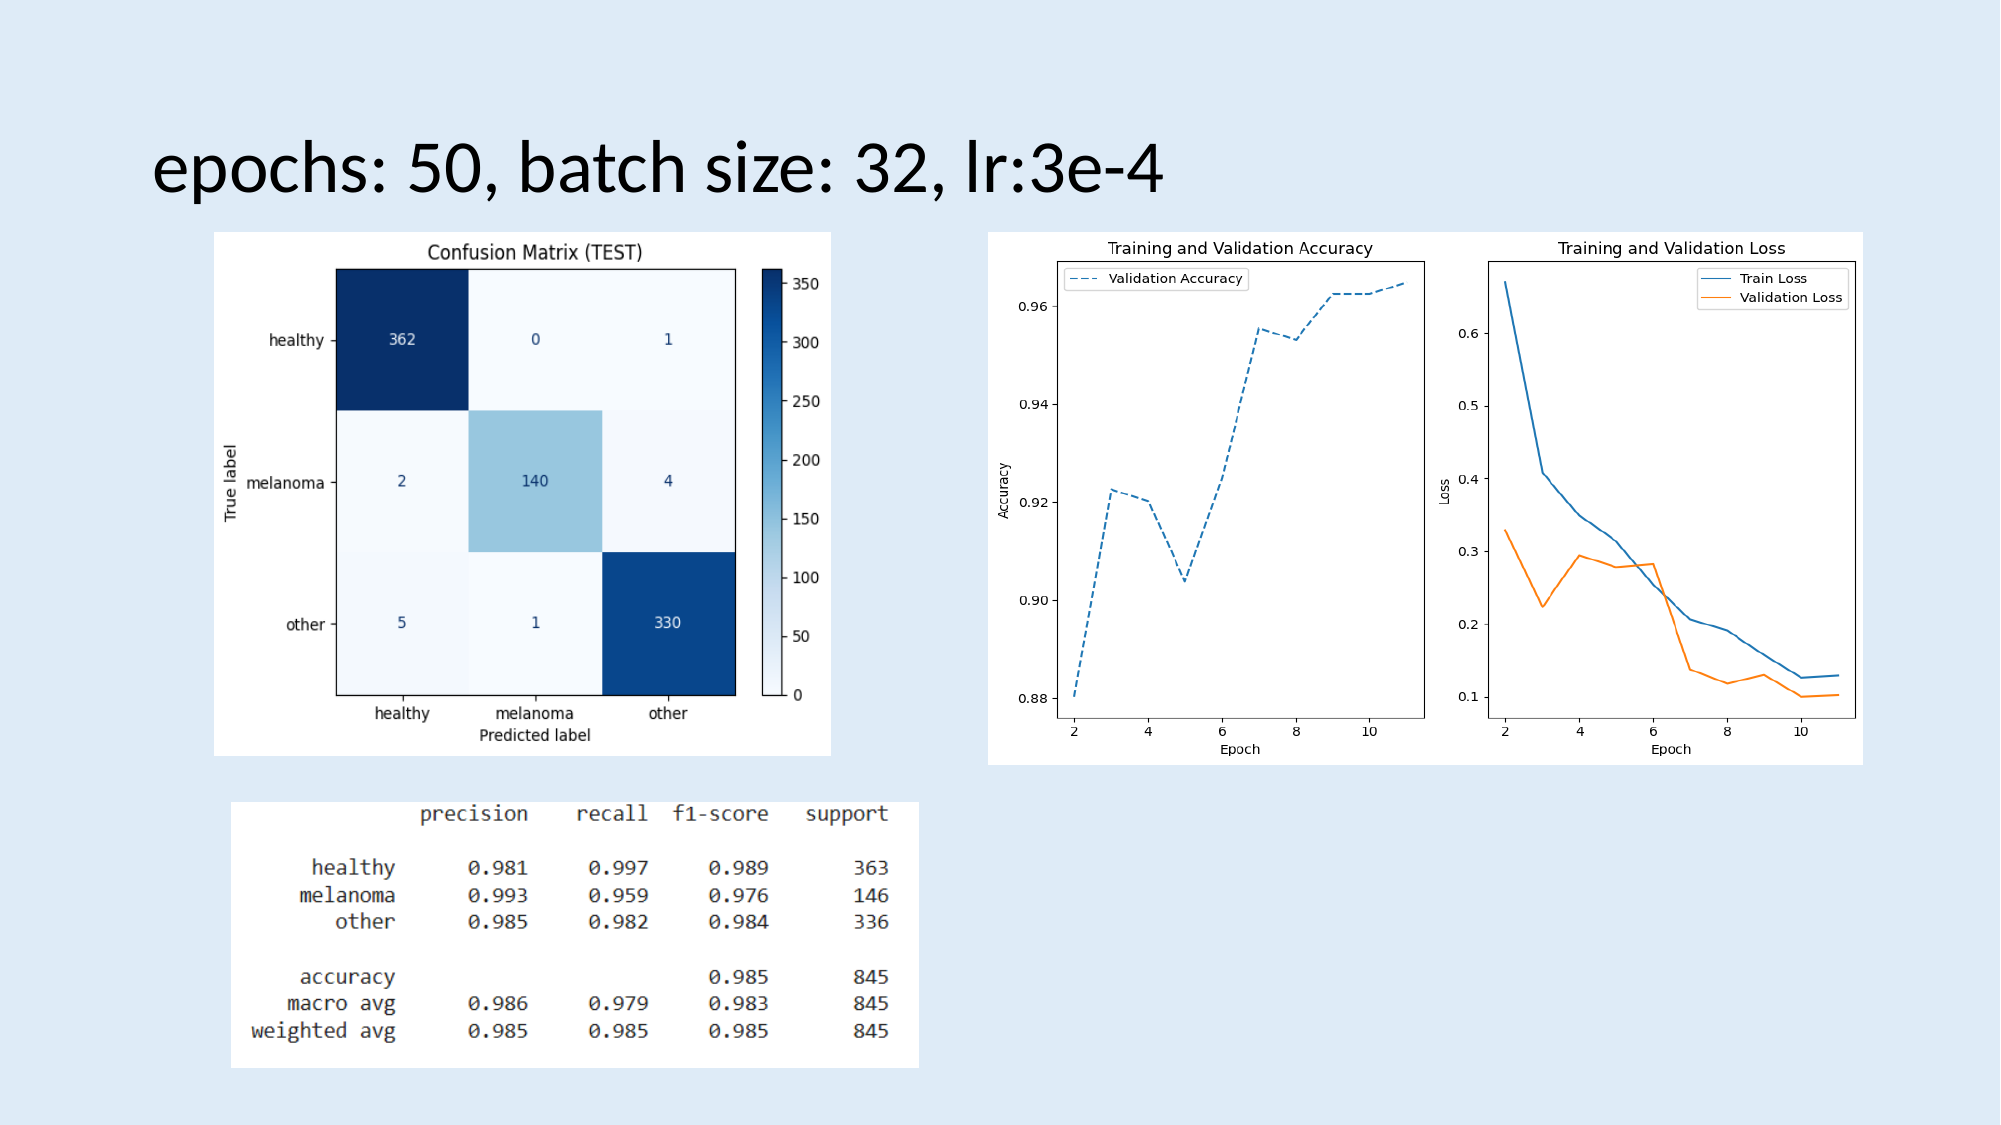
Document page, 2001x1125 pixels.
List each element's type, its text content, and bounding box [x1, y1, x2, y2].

picture [988, 232, 1863, 765]
title epochs: 50, batch size: 32, lr:3e-4 [137, 59, 1863, 278]
picture [214, 232, 831, 756]
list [231, 802, 919, 1068]
